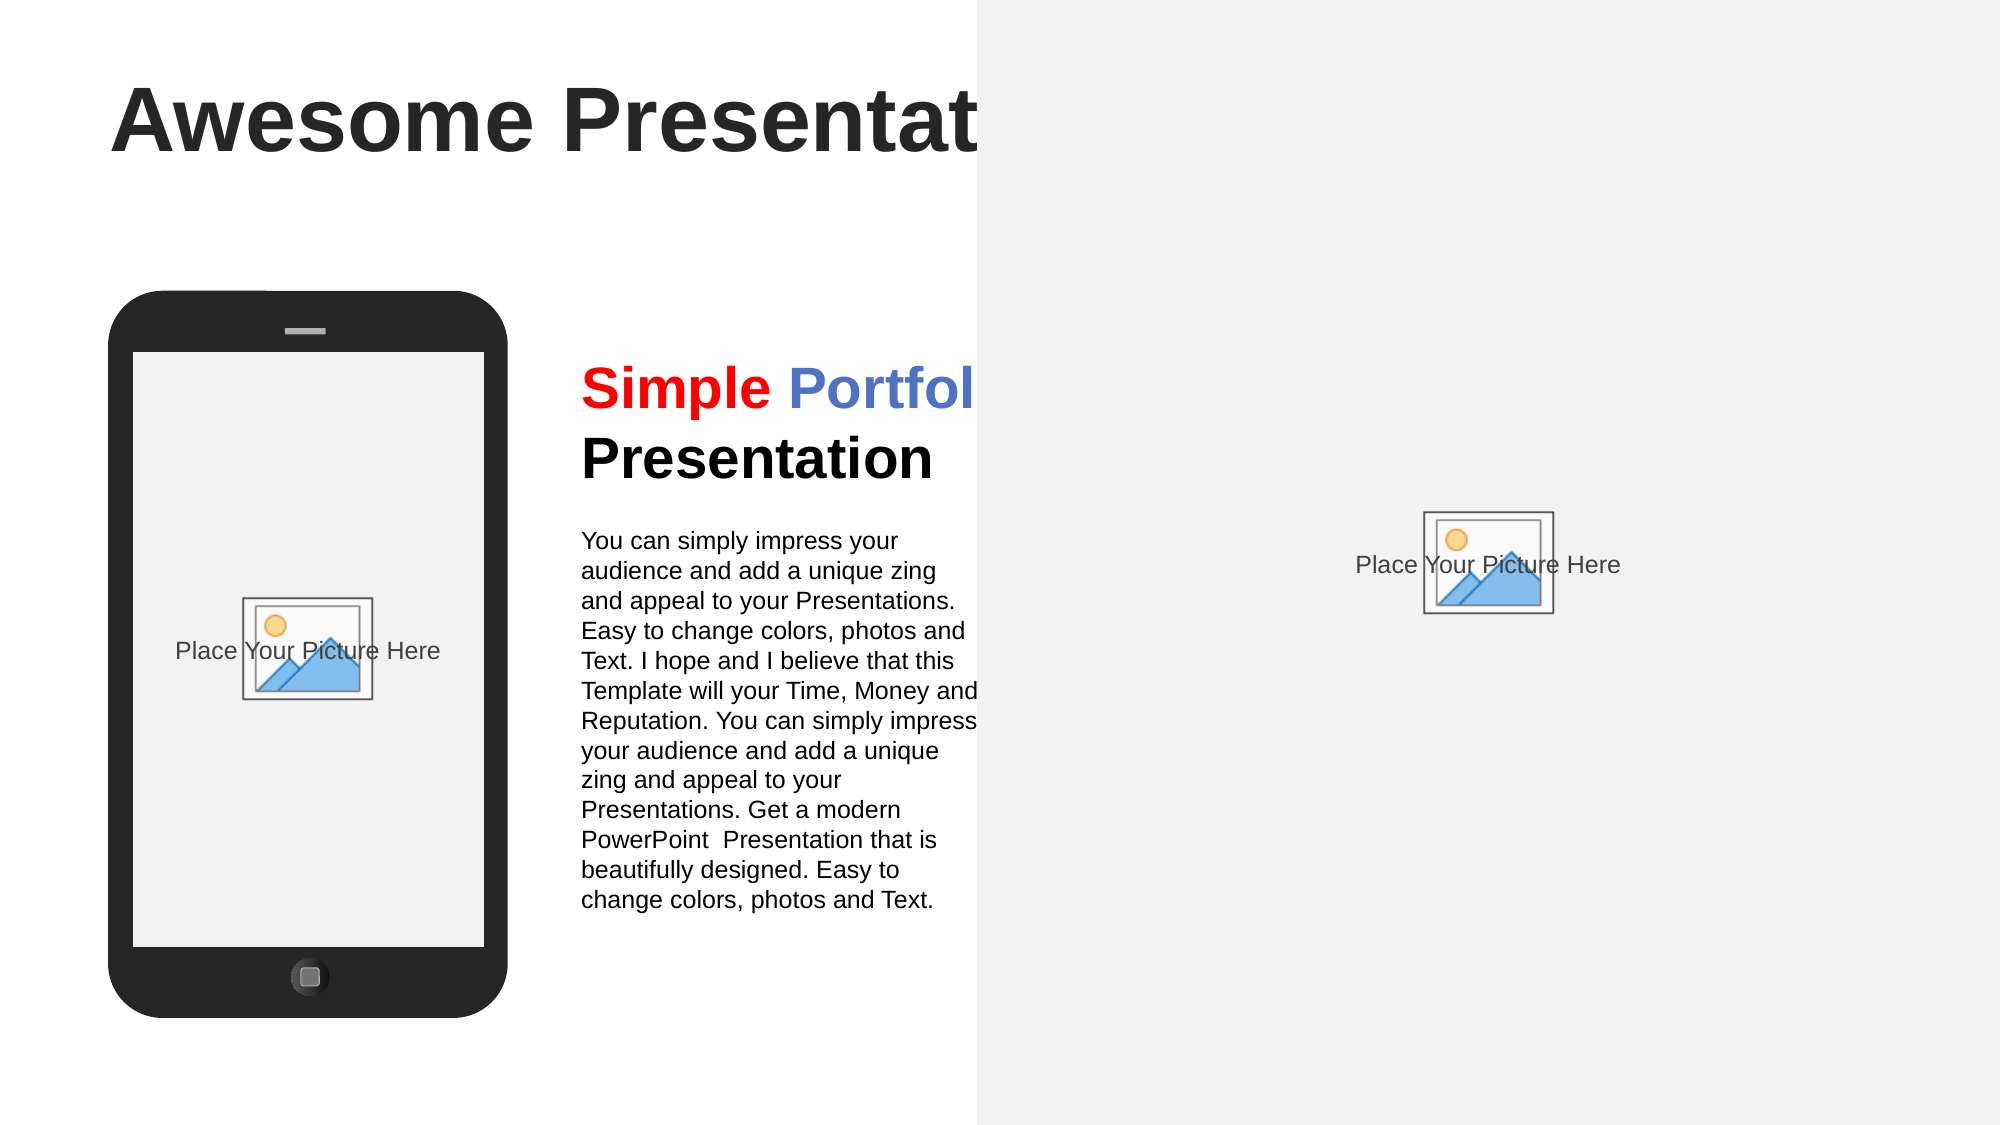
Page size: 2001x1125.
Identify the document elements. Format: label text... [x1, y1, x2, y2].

picture [132, 351, 485, 947]
text_box Simple Portfolio Presentation [566, 342, 976, 498]
text_box You can simply impress your audience and add a unique zing and appeal to your Presentations. Easy to change colors, photos and Text. I hope and I believe that this Template will your Time, Money and Reputation. You can simply impress your audience and add a unique zing and appeal to your Presentations. Get a modern PowerPoint Presentation that is beautifully designed. Easy to change colors, photos and Text. [566, 517, 976, 922]
text_box Awesome Presentation [94, 52, 976, 178]
picture [976, 0, 2000, 1125]
